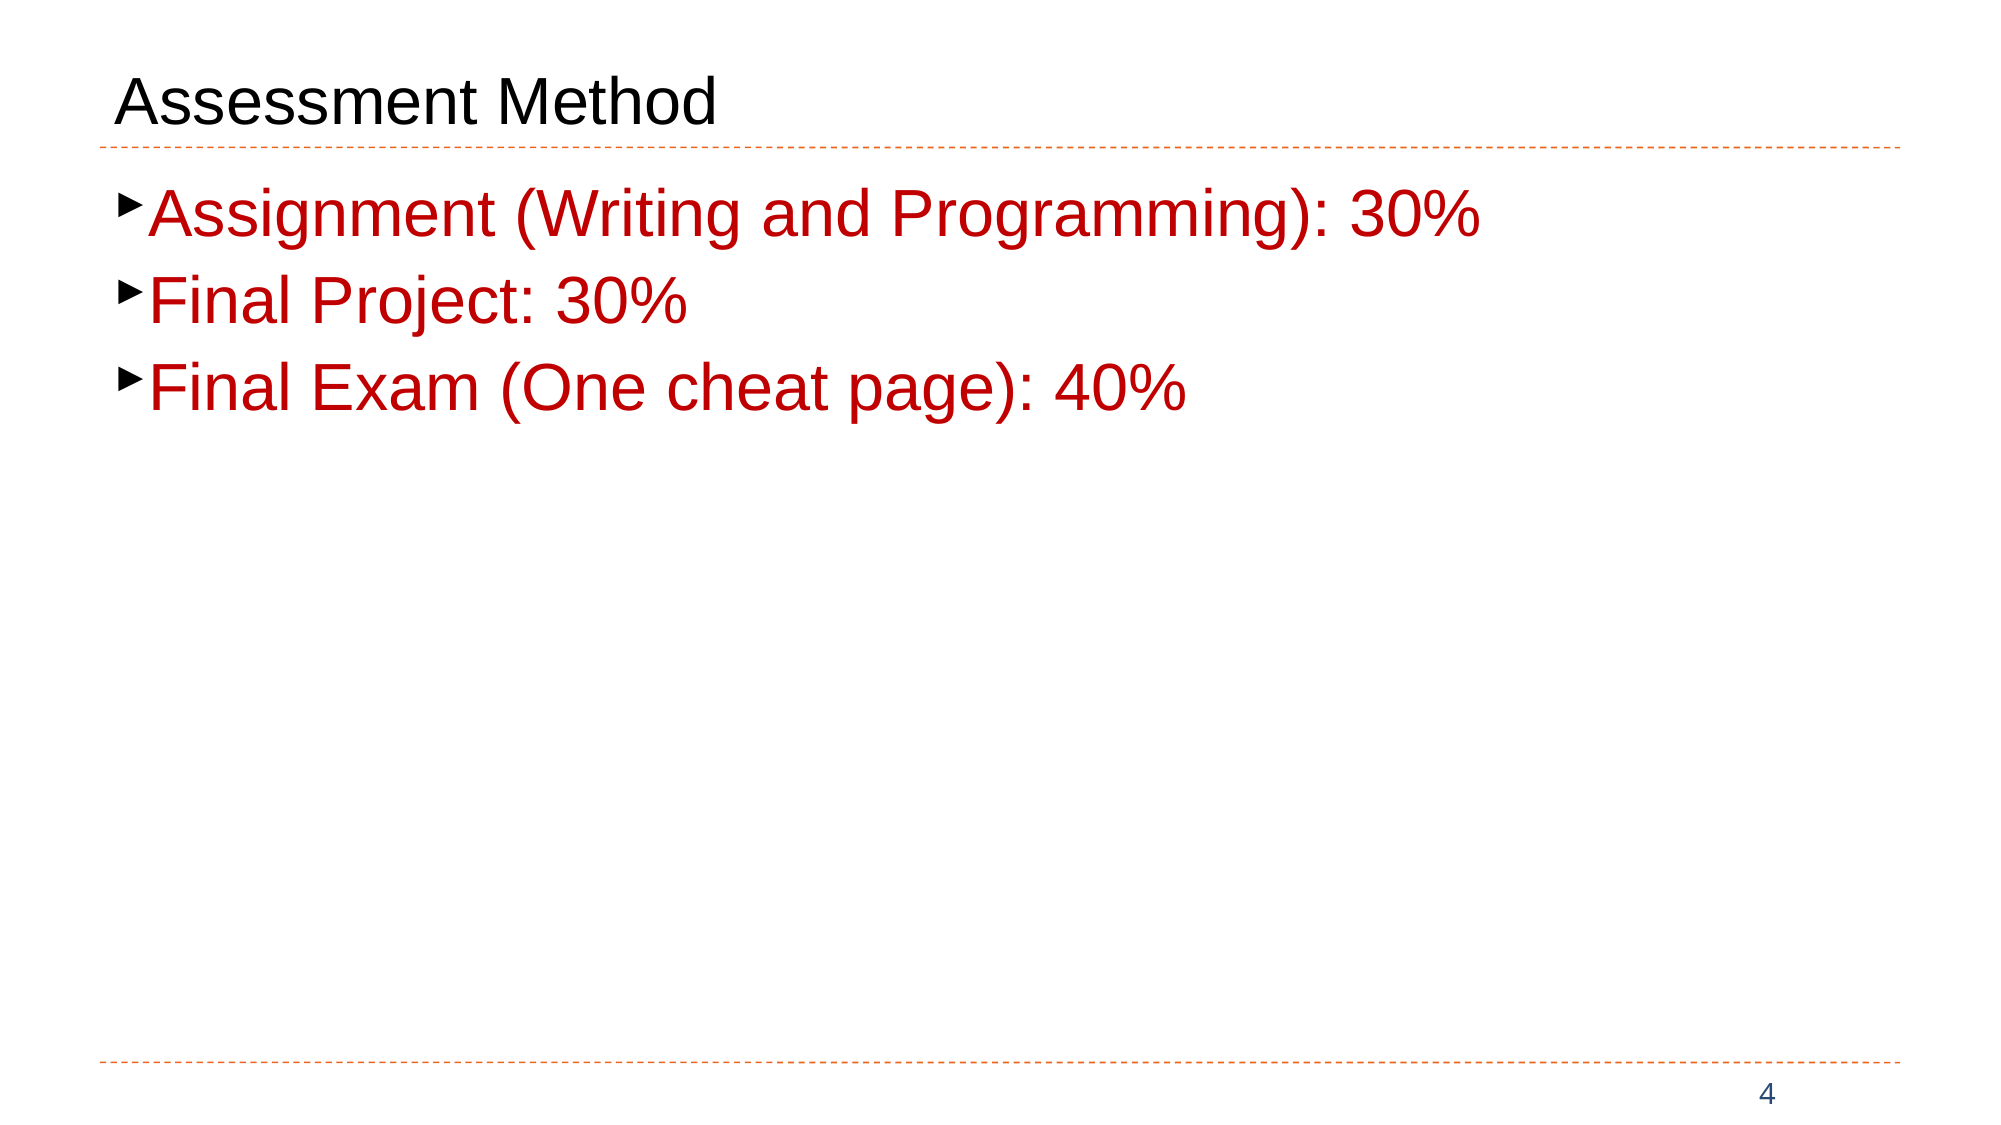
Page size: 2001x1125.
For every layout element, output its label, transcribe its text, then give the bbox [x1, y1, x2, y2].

list Assignment (Writing and Programming): 30% Final Project: 30% Final Exam (One cheat page): 40% [99, 162, 1900, 1050]
title Assessment Method [99, 24, 1900, 146]
